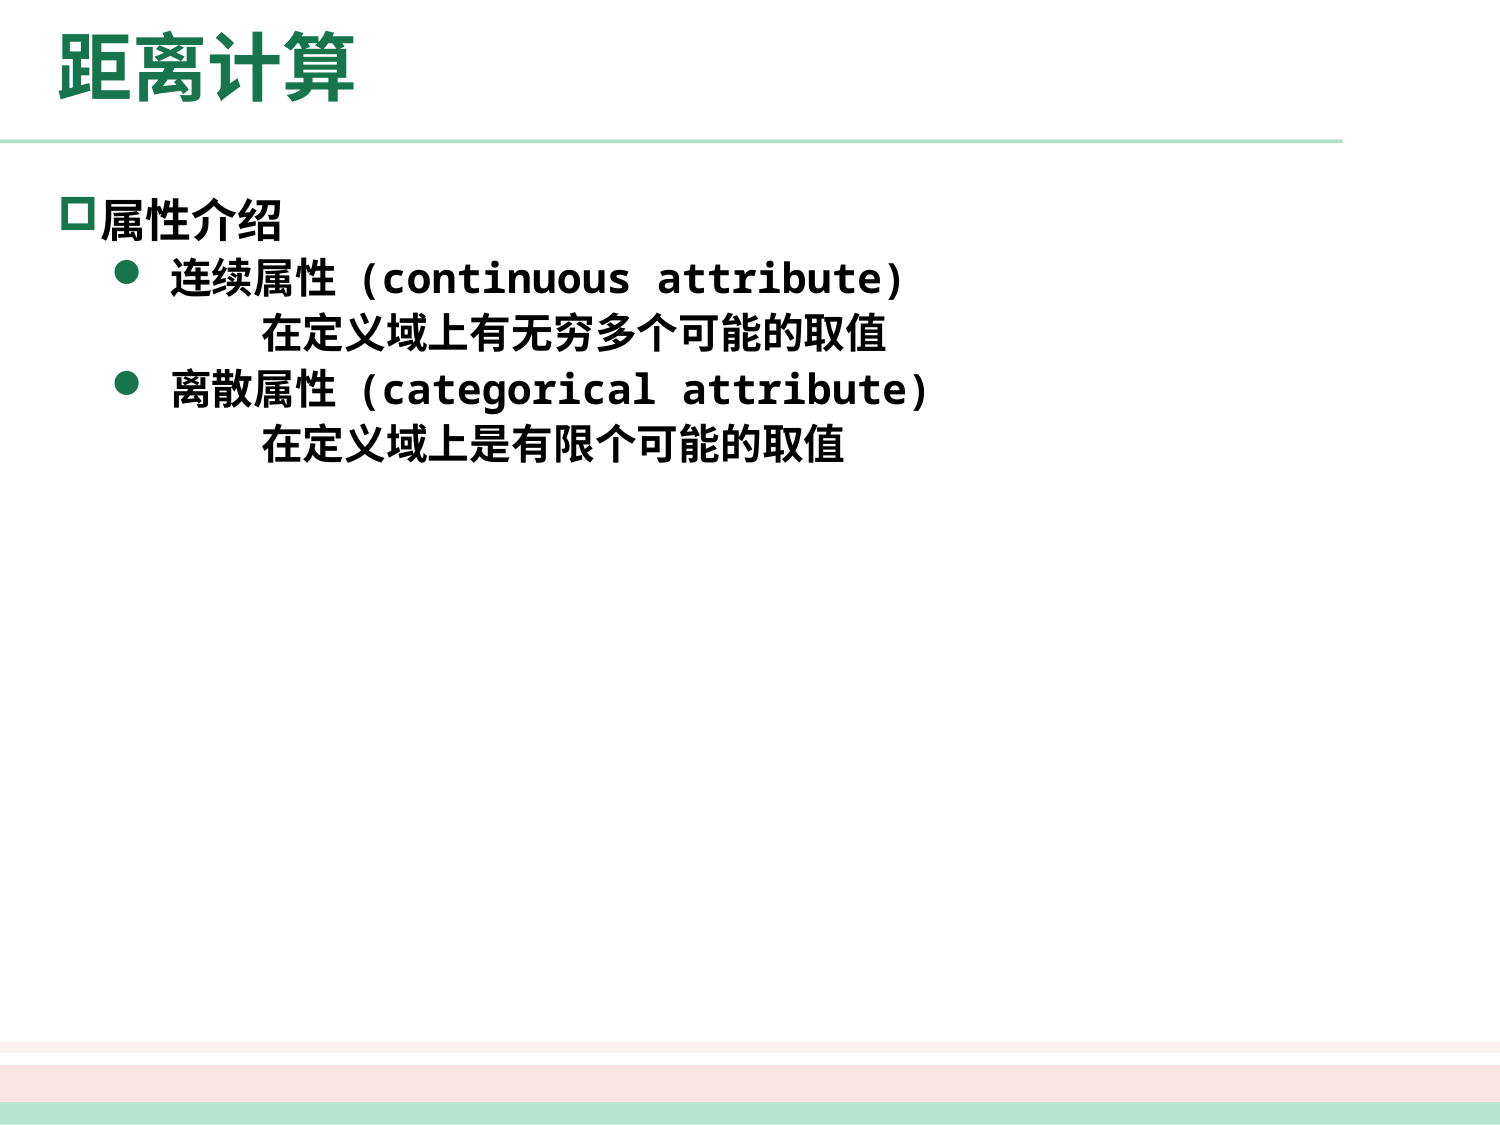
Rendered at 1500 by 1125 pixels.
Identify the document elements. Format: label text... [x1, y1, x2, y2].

picture [0, 0, 1500, 1125]
list 属性介绍 连续属性 (continuous attribute) 在定义域上有无穷多个可能的取值 离散属性 (categorical attribute) 在定义域上是有限个可能的取值 [42, 190, 1457, 999]
title 距离计算 [42, 7, 1337, 135]
